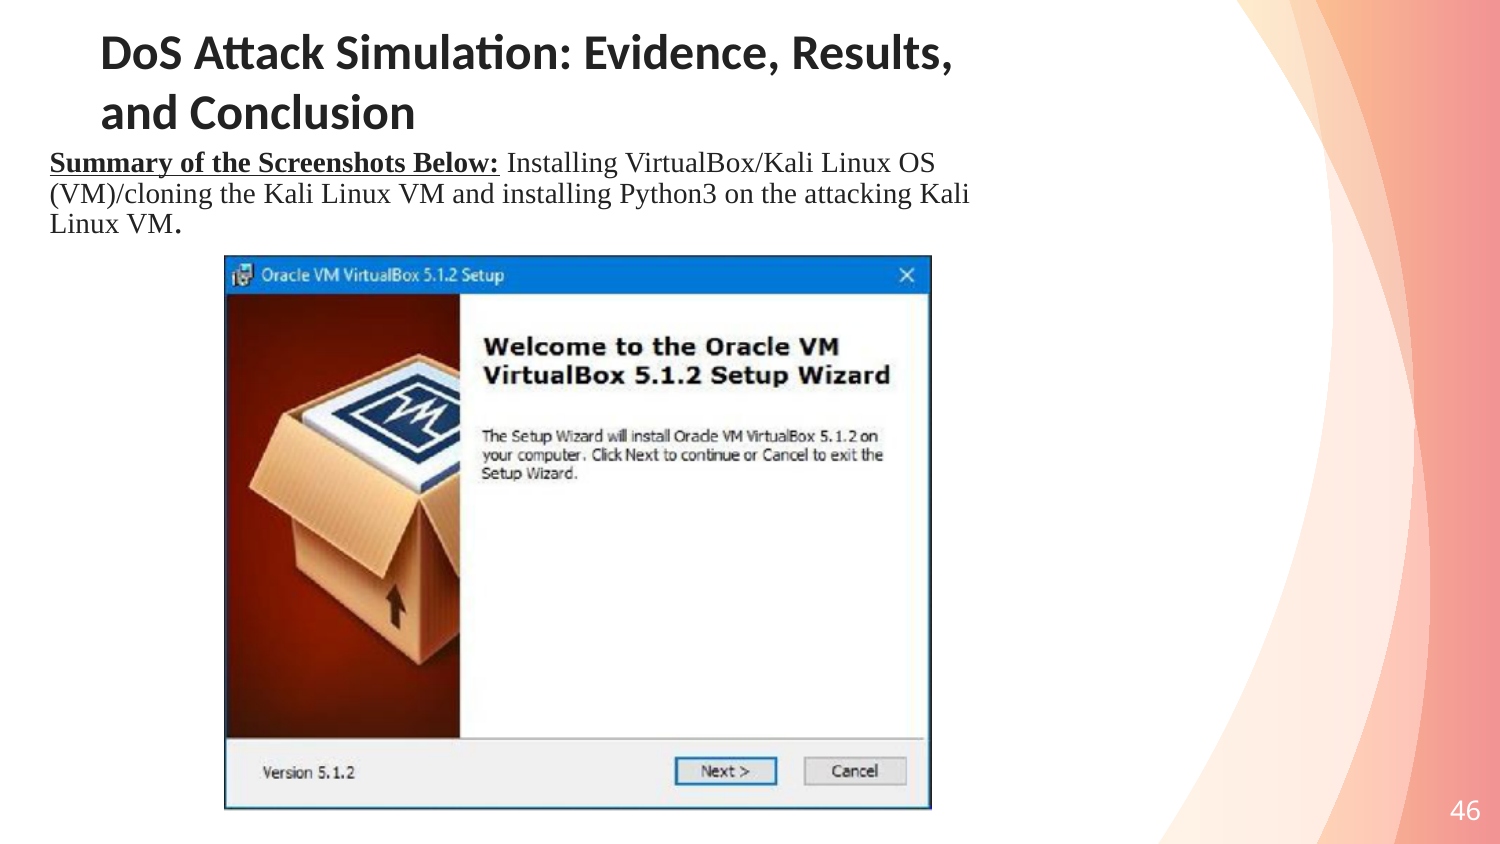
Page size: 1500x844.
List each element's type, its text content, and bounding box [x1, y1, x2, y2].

slide_number 46 [1391, 779, 1482, 844]
list Summary of the Screenshots Below: Installing VirtualBox/Kali Linux OS (VM)/cloning the Kali Linux VM and installing Python3 on the attacking Kali Linux VM. [49, 147, 1040, 647]
title DoS Attack Simulation: Evidence, Results, and Conclusion [100, 23, 973, 140]
picture [224, 254, 932, 812]
